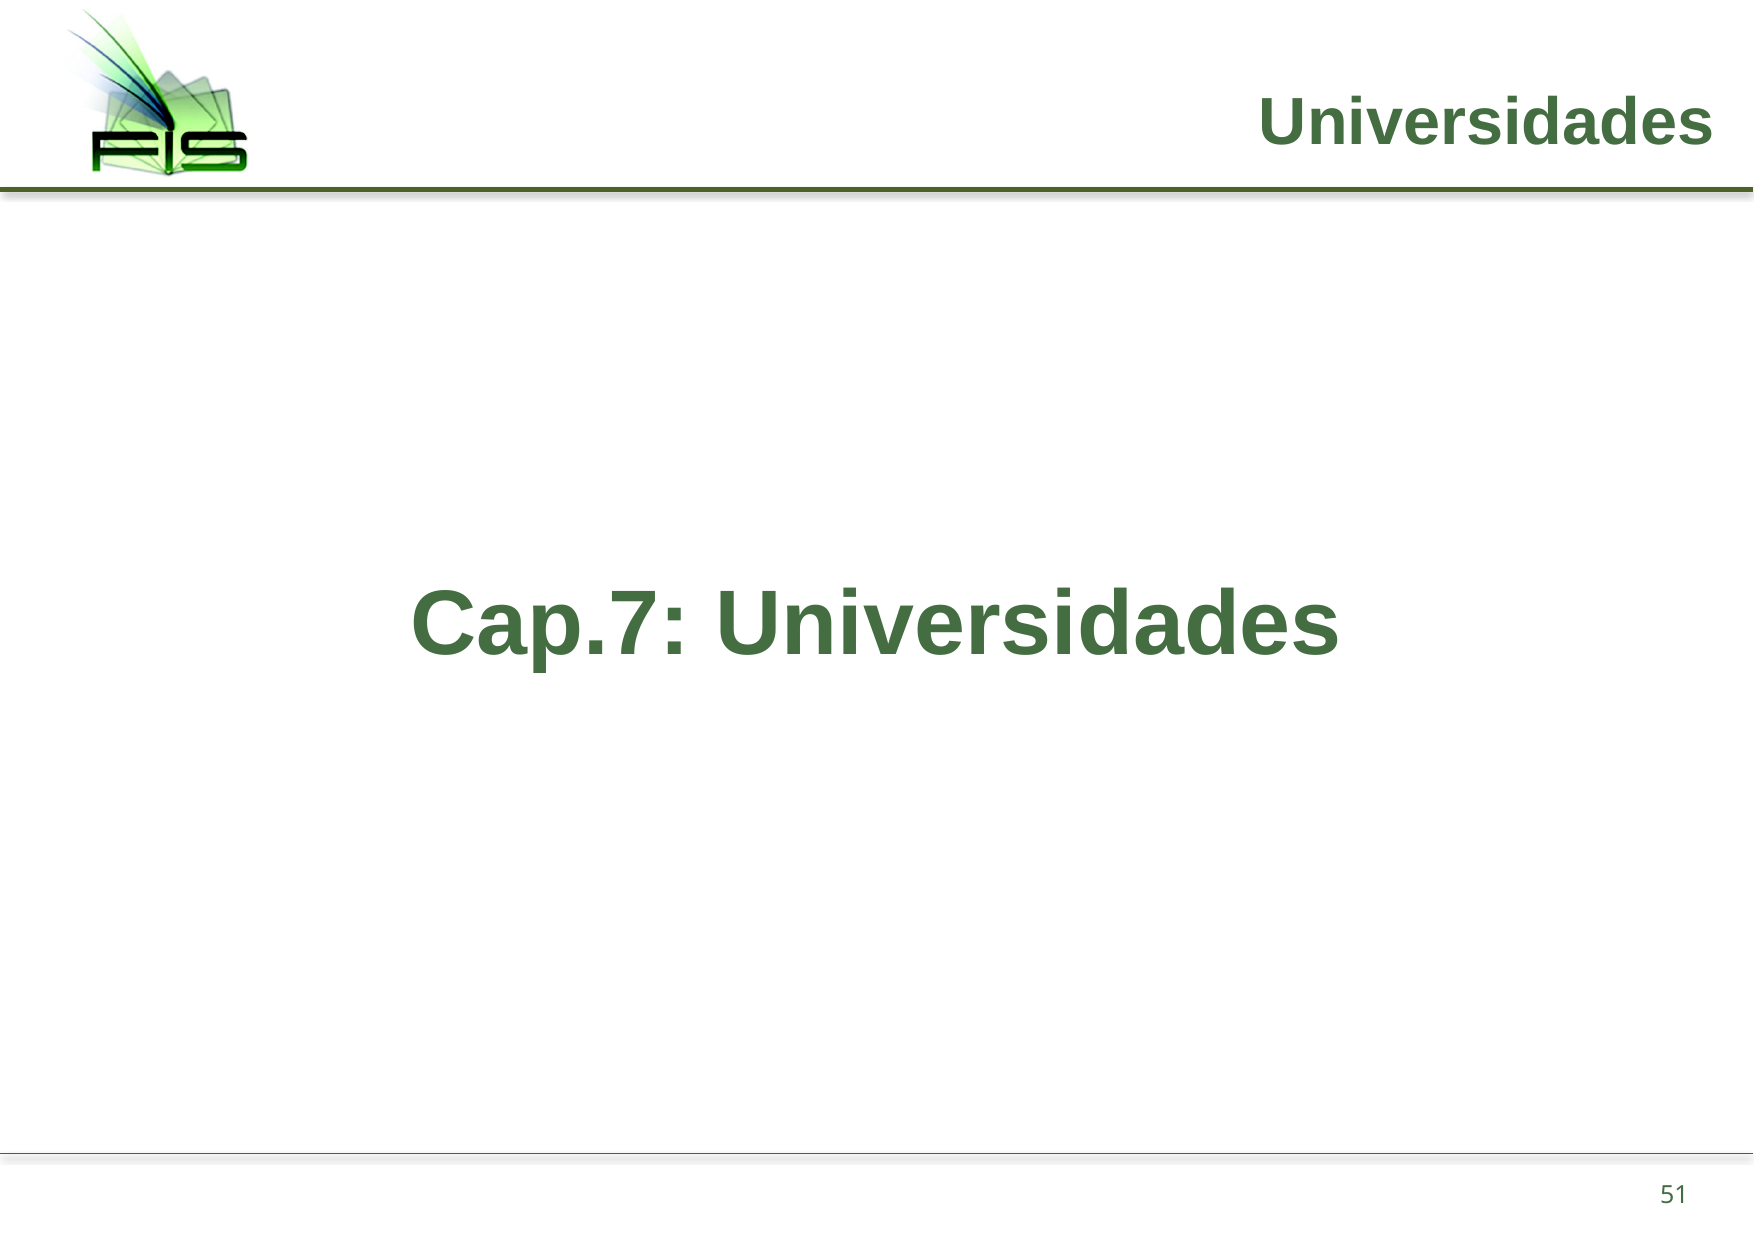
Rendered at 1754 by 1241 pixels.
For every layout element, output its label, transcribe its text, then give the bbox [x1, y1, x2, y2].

title Cap.7: Universidades [131, 547, 1622, 694]
picture [61, 8, 251, 178]
text_box Universidades [801, 70, 1730, 166]
slide_number 51 [1296, 1162, 1706, 1229]
